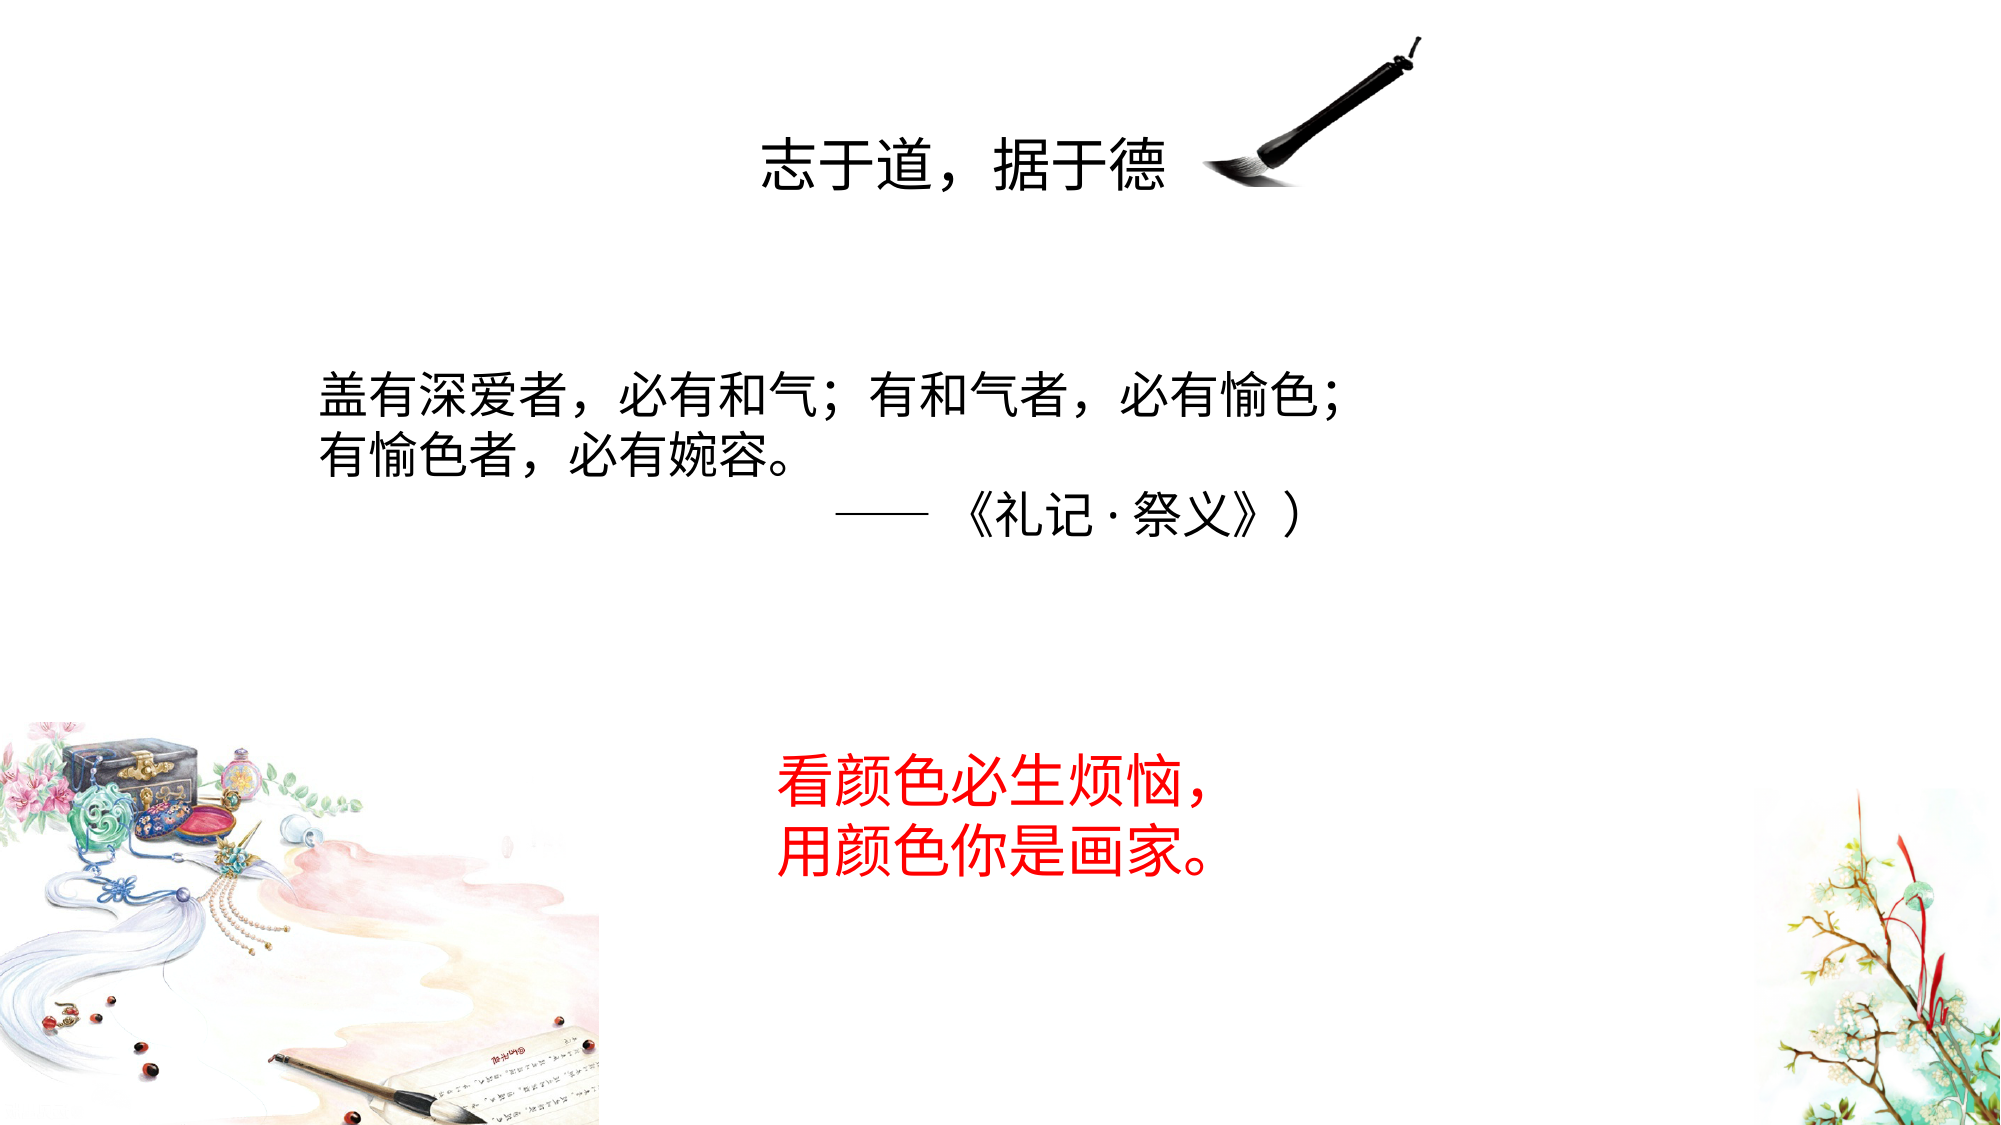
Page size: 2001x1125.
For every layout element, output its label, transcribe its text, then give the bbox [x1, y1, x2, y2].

picture [1191, 29, 1443, 187]
text_box 志于道，据于德 [744, 120, 1193, 205]
text_box 看颜色必生烦恼，用颜色你是画家。 [761, 736, 1275, 891]
picture [1754, 788, 2000, 1125]
picture [0, 722, 599, 1125]
text_box 盖有深爱者，必有和气；有和气者，必有愉色；有愉色者，必有婉容。 ——《礼记·祭义》） [303, 356, 1347, 551]
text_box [172, 369, 1002, 685]
